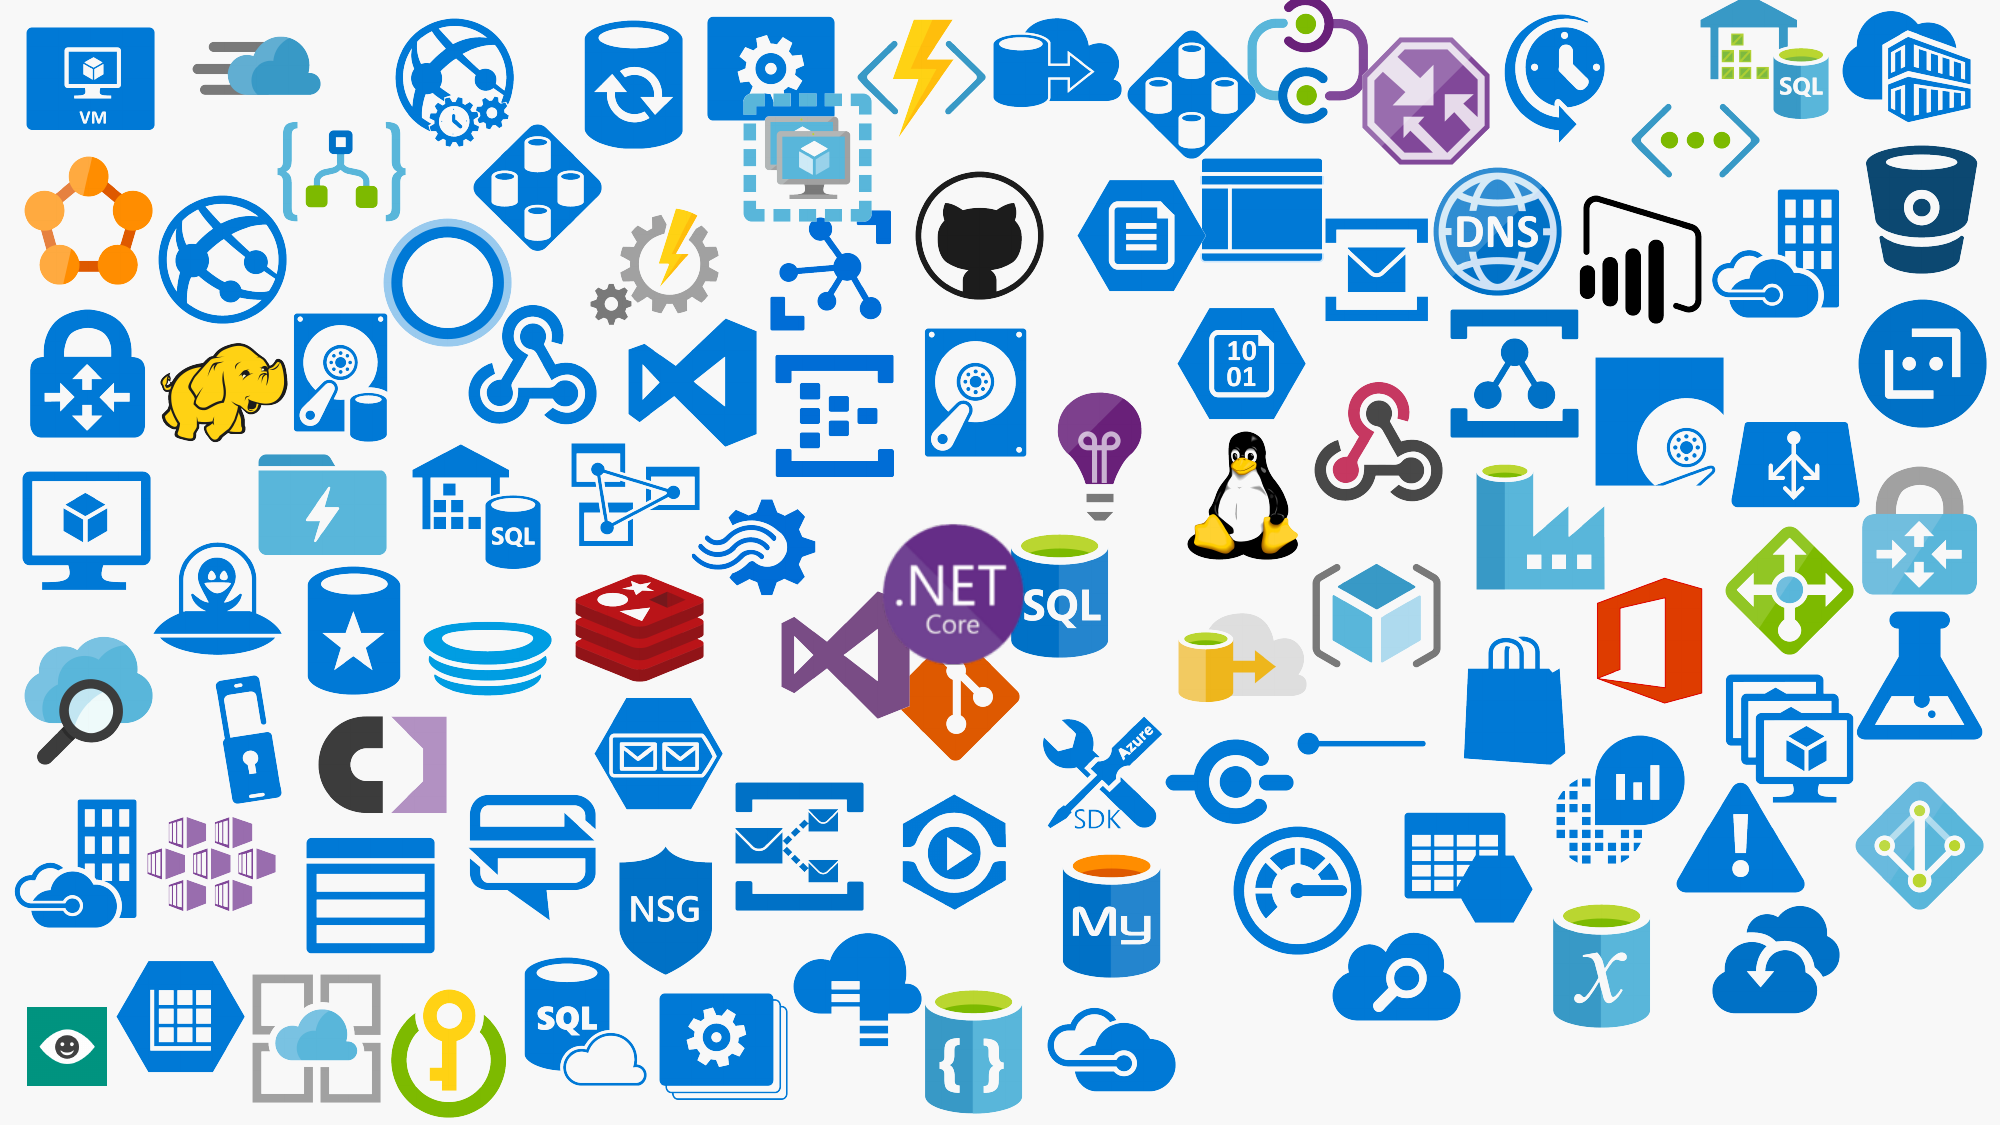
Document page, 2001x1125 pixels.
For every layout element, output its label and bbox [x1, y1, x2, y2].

picture [1038, 551, 1533, 1041]
picture [896, 794, 1012, 910]
picture [22, 466, 151, 595]
picture [915, 171, 1044, 300]
picture [1725, 299, 1987, 655]
text_box [696, 392, 1208, 781]
picture [23, 309, 152, 438]
picture [11, 799, 141, 928]
picture [115, 952, 245, 1081]
picture [1855, 611, 1984, 741]
picture [384, 989, 514, 1119]
picture [911, 328, 1041, 392]
picture [993, 0, 1123, 127]
picture [1855, 781, 1984, 910]
picture [318, 594, 552, 829]
picture [1476, 357, 1724, 705]
picture [26, 13, 155, 143]
picture [1047, 849, 1176, 978]
picture [793, 925, 1038, 1115]
picture [1208, 431, 1307, 561]
picture [706, 4, 987, 335]
picture [306, 831, 436, 960]
picture [1857, 145, 1986, 274]
picture [521, 846, 730, 1086]
picture [659, 982, 788, 1111]
picture [1077, 0, 1619, 429]
picture [1450, 636, 1854, 1024]
picture [24, 156, 154, 285]
picture [1047, 985, 1176, 1115]
picture [251, 974, 381, 1104]
picture [23, 1, 757, 929]
picture [735, 782, 865, 911]
picture [1313, 377, 1443, 506]
picture [27, 1007, 107, 1087]
picture [1450, 0, 1840, 438]
picture [443, 631, 532, 651]
picture [1842, 2, 1972, 132]
picture [770, 351, 900, 392]
picture [1537, 898, 1666, 1028]
